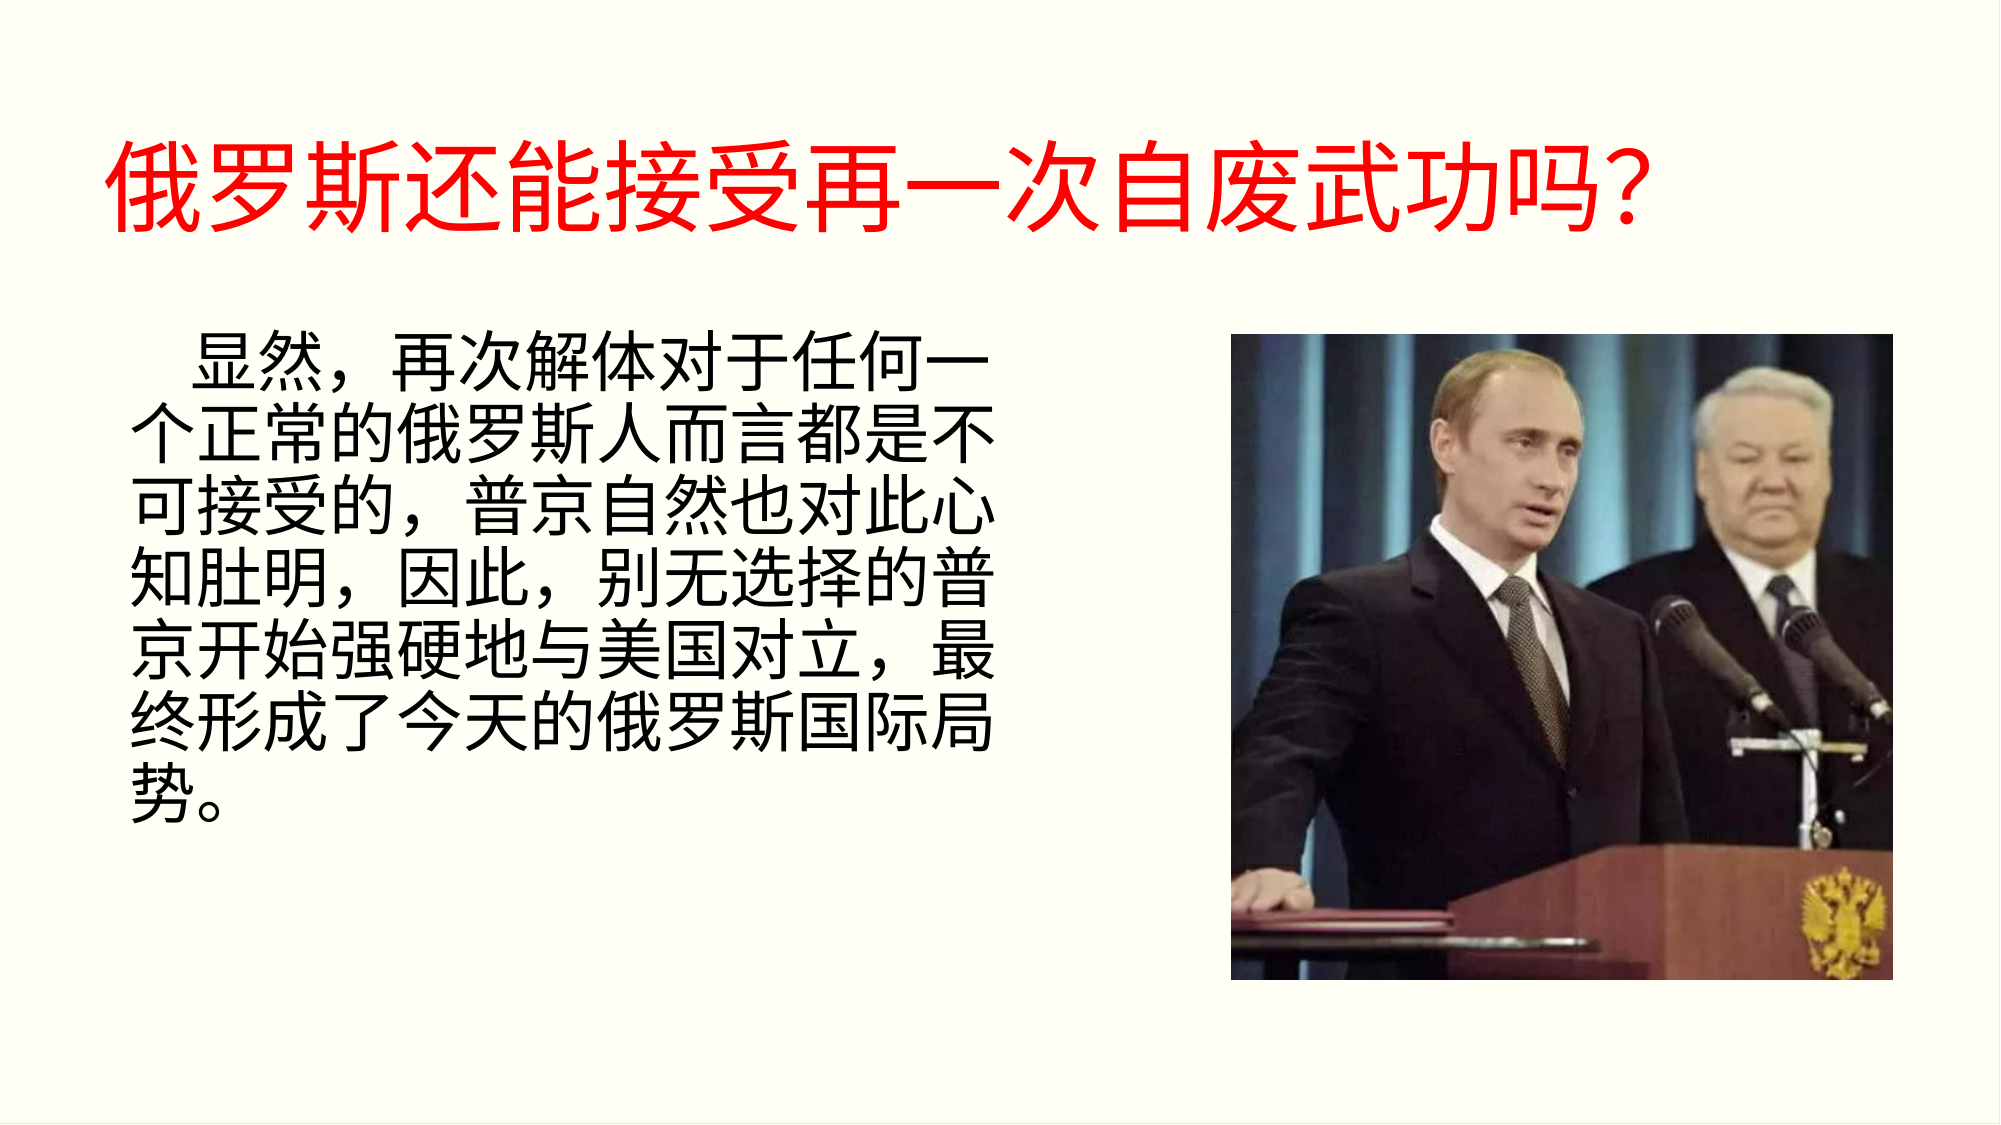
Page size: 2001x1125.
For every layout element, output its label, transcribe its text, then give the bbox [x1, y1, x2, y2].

text_box 俄罗斯还能接受再一次自废武功吗？ [20, 117, 1662, 252]
picture [0, 0, 2001, 1125]
title 显然，再次解体对于任何一个正常的俄罗斯人而言都是不可接受的，普京自然也对此心知肚明，因此，别无选择的普京开始强硬地与美国对立，最终形成了今天的俄罗斯国际局势。 [114, 375, 1060, 939]
